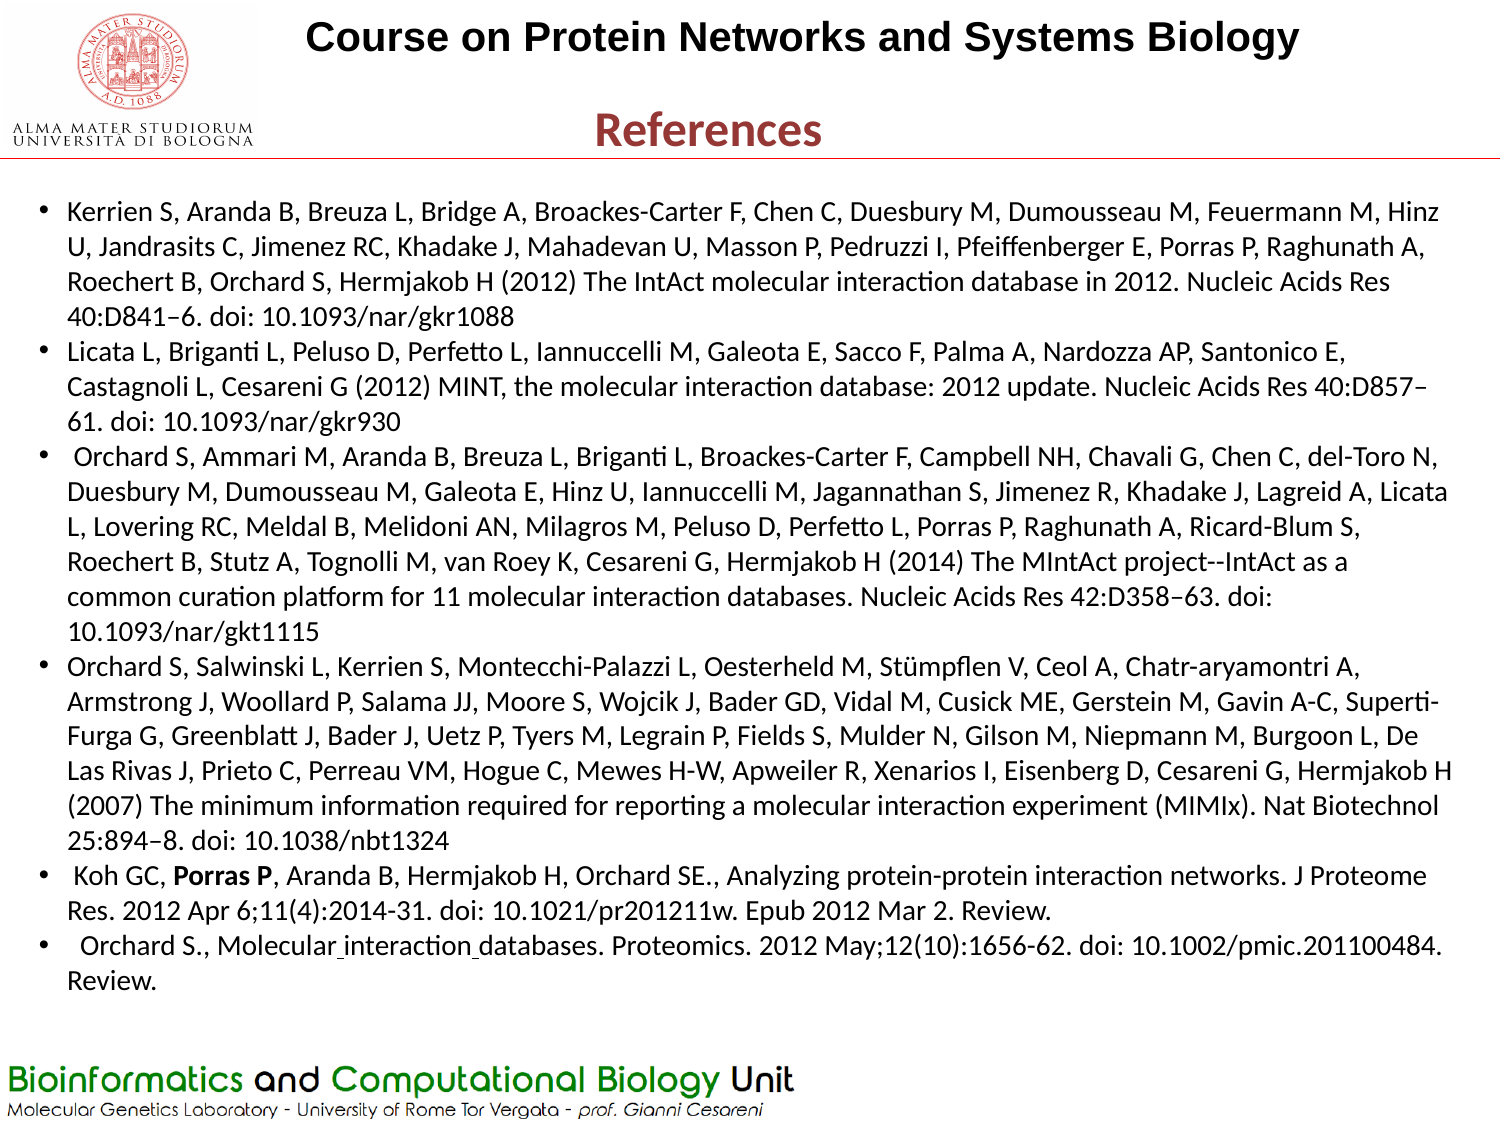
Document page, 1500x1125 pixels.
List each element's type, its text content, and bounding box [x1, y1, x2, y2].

picture [4, 1060, 801, 1122]
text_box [0, 2, 1500, 159]
text_box Kerrien S, Aranda B, Breuza L, Bridge A, Broackes-Carter F, Chen C, Duesbury M, Dumousseau M, Feuermann M, Hinz U, Jandrasits C, Jimenez RC, Khadake J, Mahadevan U, Masson P, Pedruzzi I, Pfeiffenberger E, Porras P, Raghunath A, Roechert B, Orchard S, Hermjakob H (2012) The IntAct molecular interaction database in 2012. Nucleic Acids Res 40:D841–6. doi: 10.1093/nar/gkr1088 Licata L, Briganti L, Peluso D, Perfetto L, Iannuccelli M, Galeota E, Sacco F, Palma A, Nardozza AP, Santonico E, Castagnoli L, Cesareni G (2012) MINT, the molecular interaction database: 2012 update. Nucleic Acids Res 40:D857–61. doi: 10.1093/nar/gkr930 Orchard S, Ammari M, Aranda B, Breuza L, Briganti L, Broackes-Carter F, Campbell NH, Chavali G, Chen C, del-Toro N, Duesbury M, Dumousseau M, Galeota E, Hinz U, Iannuccelli M, Jagannathan S, Jimenez R, Khadake J, Lagreid A, Licata L, Lovering RC, Meldal B, Melidoni AN, Milagros M, Peluso D, Perfetto L, Porras P, Raghunath A, Ricard-Blum S, Roechert B, Stutz A, Tognolli M, van Roey K, Cesareni G, Hermjakob H (2014) The MIntAct project--IntAct as a common curation platform for 11 molecular interaction databases. Nucleic Acids Res 42:D358–63. doi: 10.1093/nar/gkt1115 Orchard S, Salwinski L, Kerrien S, Montecchi-Palazzi L, Oesterheld M, Stümpflen V, Ceol A, Chatr-aryamontri A, Armstrong J, Woollard P, Salama JJ, Moore S, Wojcik J, Bader GD, Vidal M, Cusick ME, Gerstein M, Gavin A-C, Superti-Furga G, Greenblatt J, Bader J, Uetz P, Tyers M, Legrain P, Fields S, Mulder N, Gilson M, Niepmann M, Burgoon L, De Las Rivas J, Prieto C, Perreau VM, Hogue C, Mewes H-W, Apweiler R, Xenarios I, Eisenberg D, Cesareni G, Hermjakob H (2007) The minimum information required for reporting a molecular interaction experiment (MIMIx). Nat Biotechnol 25:894–8. doi: 10.1038/nbt1324 Koh GC, Porras P, Aranda B, Hermjakob H, Orchard SE., Analyzing protein-protein interaction networks. J Proteome Res. 2012 Apr 6;11(4):2014-31. doi: 10.1021/pr201211w. Epub 2012 Mar 2. Review. Orchard S., Molecular interaction databases. Proteomics. 2012 May;12(10):1656-62. doi: 10.1002/pmic.201100484. Review. [24, 184, 1474, 1125]
